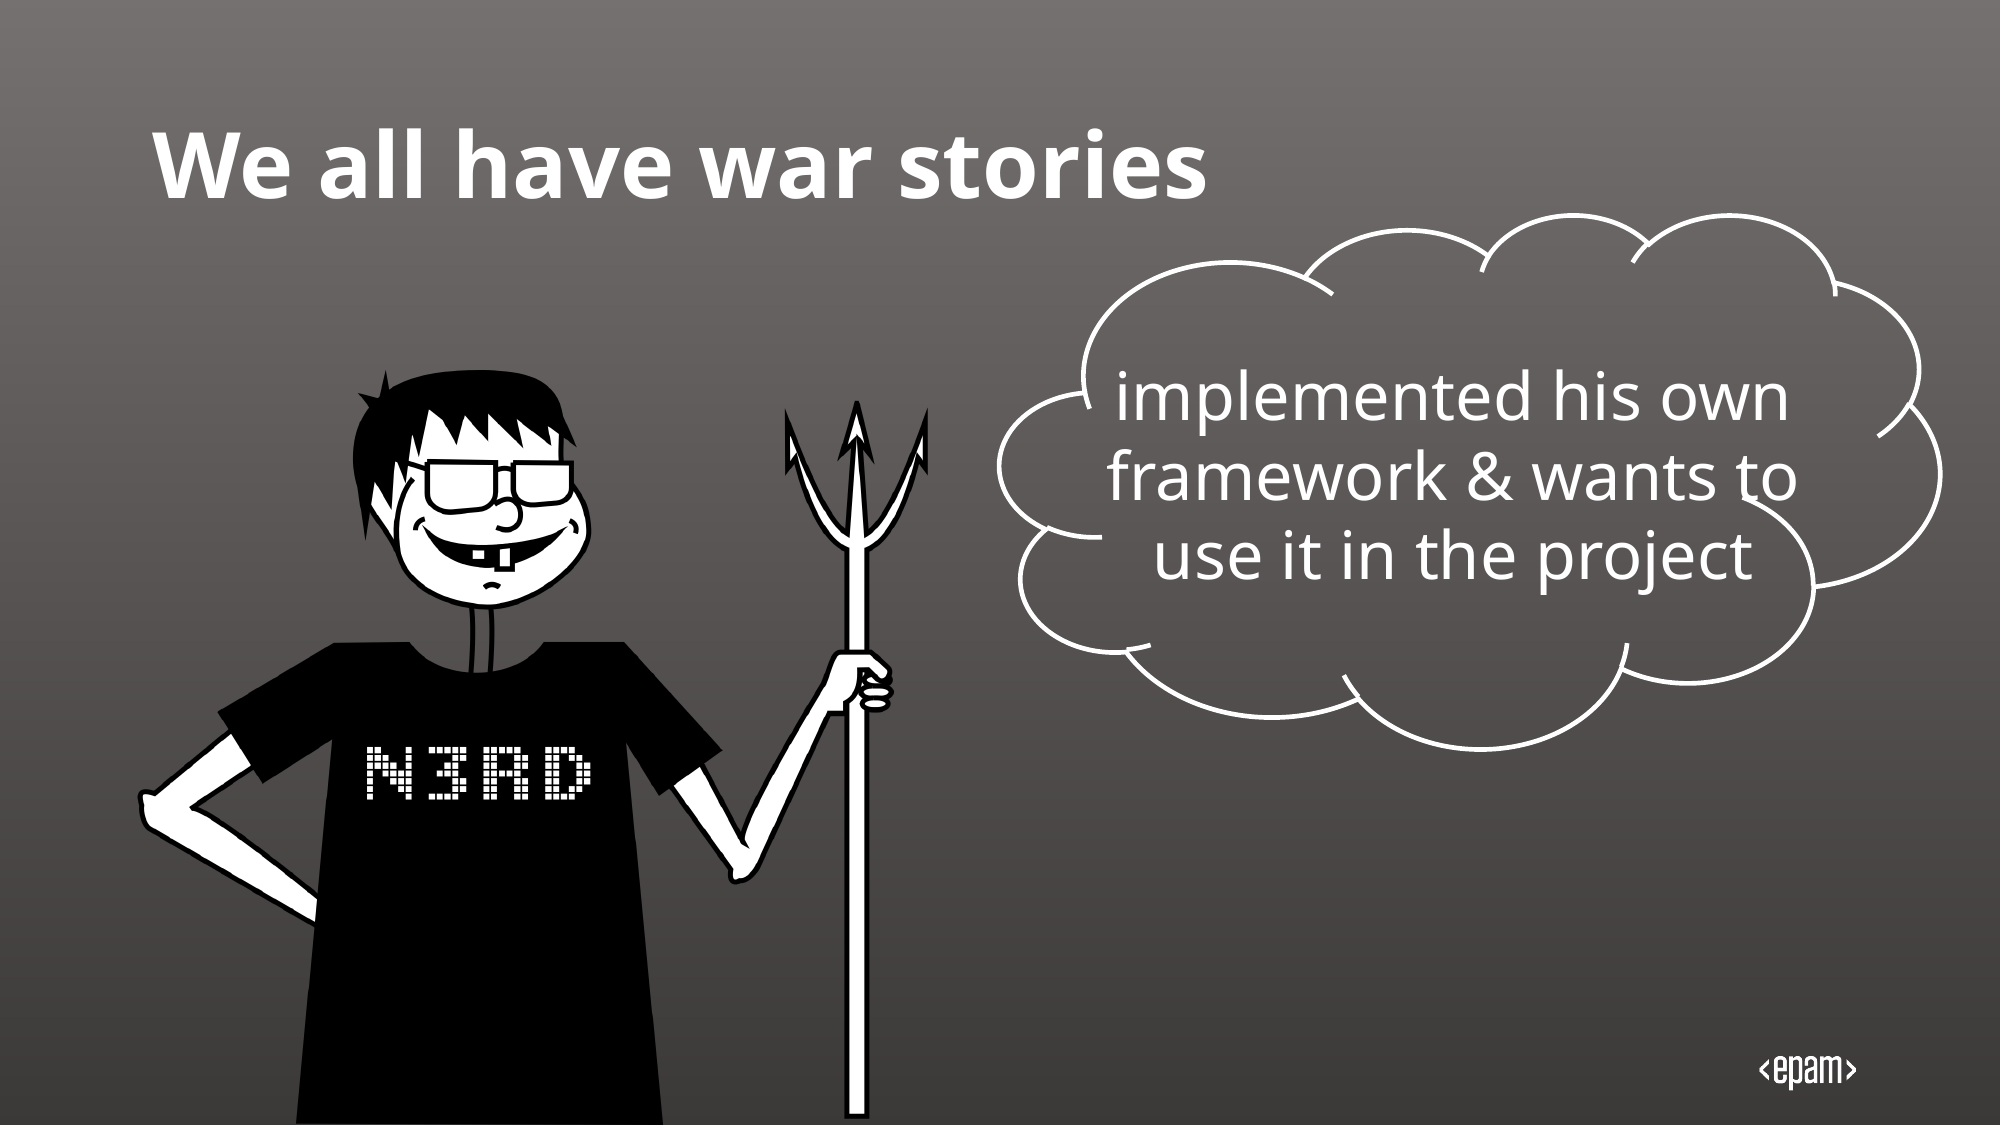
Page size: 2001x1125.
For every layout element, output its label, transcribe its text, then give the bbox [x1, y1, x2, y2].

picture [137, 370, 928, 1125]
title We all have war stories [137, 59, 1863, 278]
picture [1752, 1052, 1863, 1094]
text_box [999, 213, 1940, 748]
